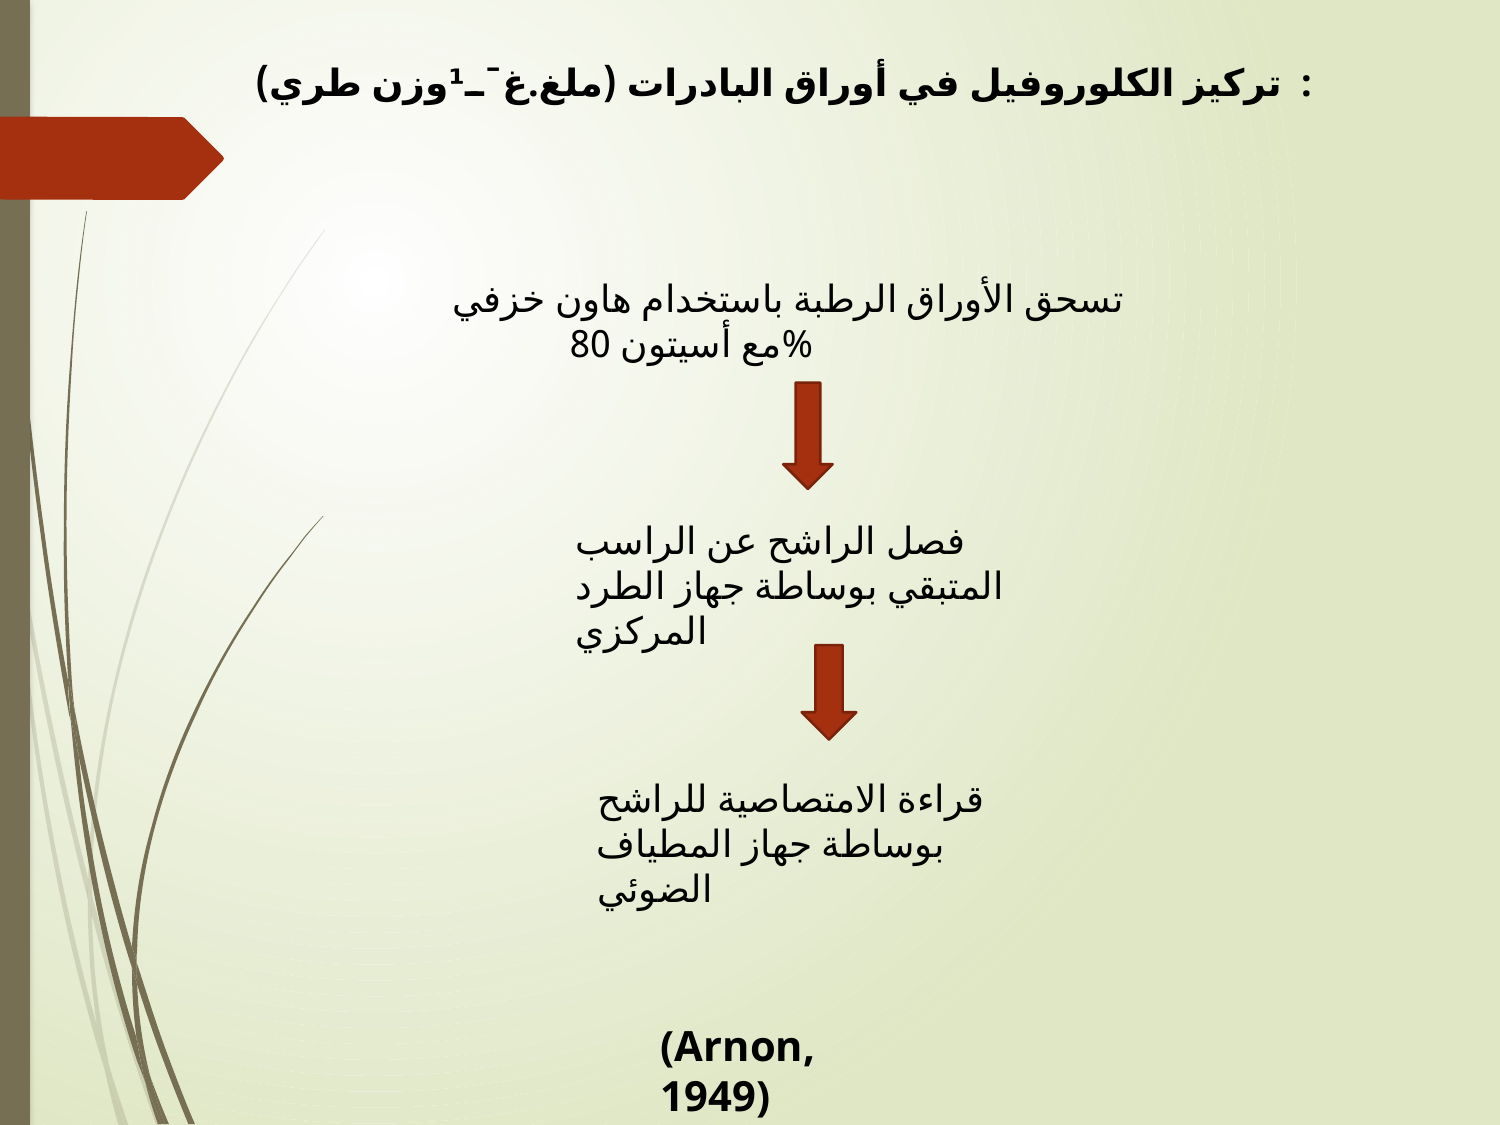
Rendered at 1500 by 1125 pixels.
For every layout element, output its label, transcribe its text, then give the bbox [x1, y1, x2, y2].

text_box [782, 381, 834, 490]
text_box تركيز الكلوروفيل في أوراق البادرات (ملغ.غˉ¹وزن طري): [240, 51, 1327, 112]
text_box قراءة الامتصاصية للراشح بوساطة جهاز المطياف الضوئي [582, 767, 1021, 918]
text_box تسحق الأوراق الرطبة باستخدام هاون خزفي مع أسيتون 80% [437, 267, 1140, 372]
text_box [800, 643, 858, 741]
text_box فصل الراشح عن الراسب المتبقي بوساطة جهاز الطرد المركزي [560, 509, 1043, 660]
text_box (Arnon, 1949) [645, 1012, 951, 1125]
